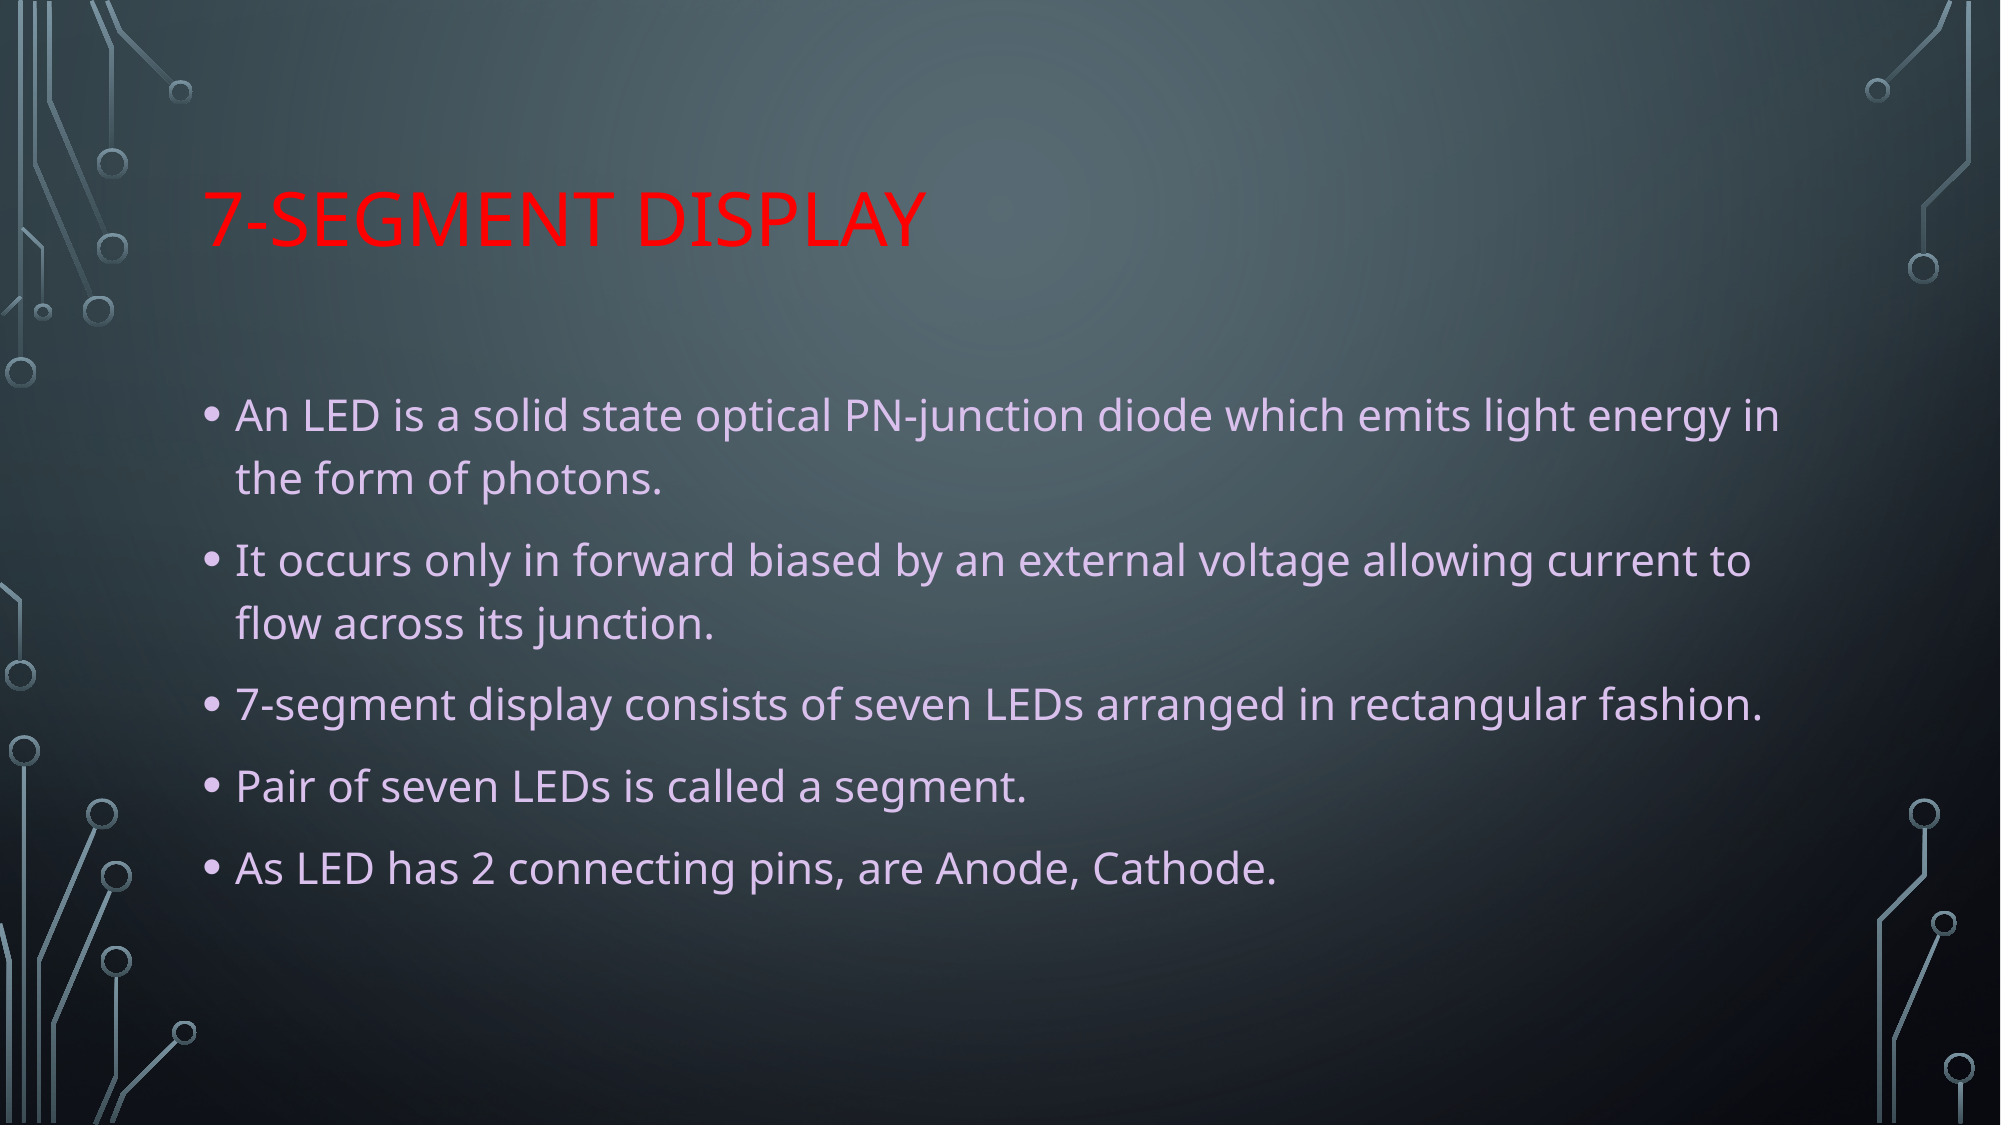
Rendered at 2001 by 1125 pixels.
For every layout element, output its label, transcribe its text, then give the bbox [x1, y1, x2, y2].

list An LED is a solid state optical PN-junction diode which emits light energy in the form of photons. It occurs only in forward biased by an external voltage allowing current to flow across its junction. 7-segment display consists of seven LEDs arranged in rectangular fashion. Pair of seven LEDs is called a segment. As LED has 2 connecting pins, are Anode, Cathode. [187, 369, 1813, 950]
title 7-segment display [187, 101, 1813, 344]
